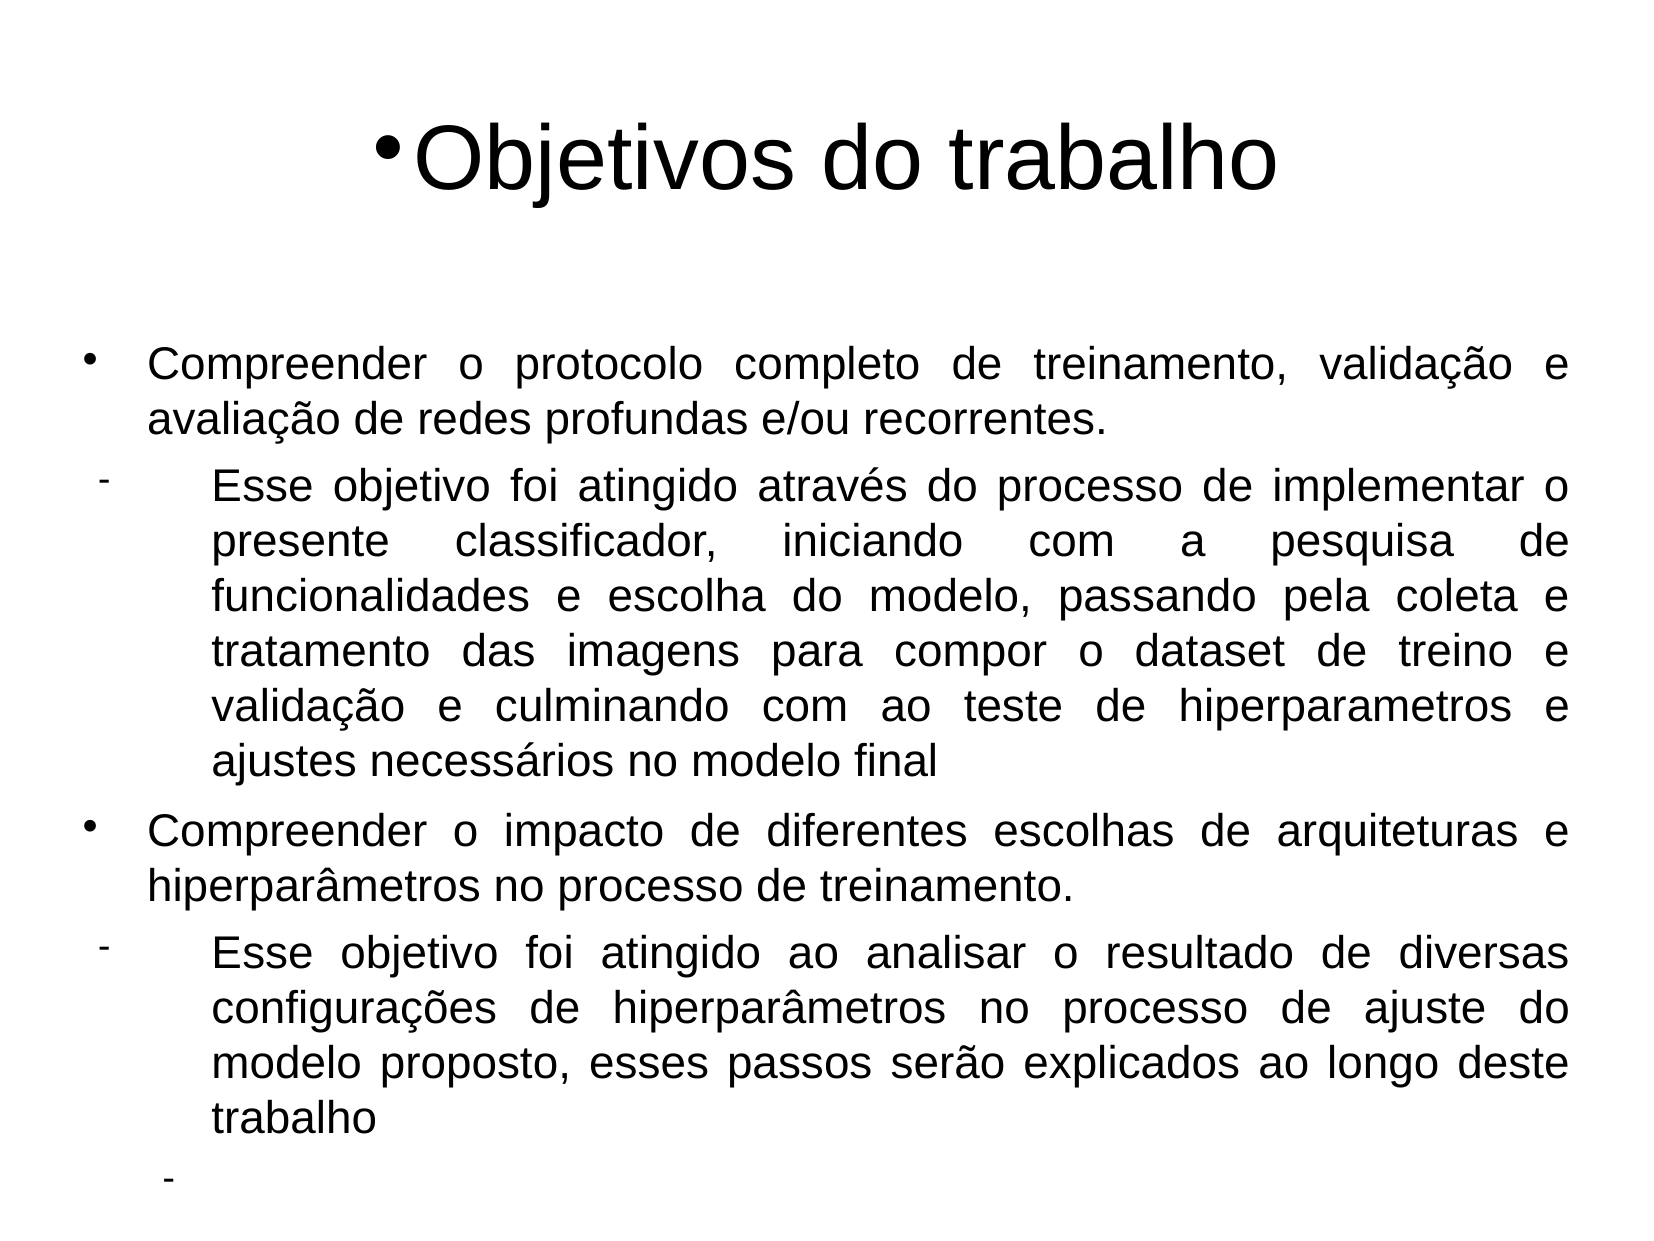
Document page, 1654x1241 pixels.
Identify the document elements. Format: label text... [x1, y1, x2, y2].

text_box Compreender o protocolo completo de treinamento, validação e avaliação de redes profundas e/ou recorrentes. Esse objetivo foi atingido através do processo de implementar o presente classificador, iniciando com a pesquisa de funcionalidades e escolha do modelo, passando pela coleta e tratamento das imagens para compor o dataset de treino e validação e culminando com ao teste de hiperparametros e ajustes necessários no modelo final Compreender o impacto de diferentes escolhas de arquiteturas e hiperparâmetros no processo de treinamento. Esse objetivo foi atingido ao analisar o resultado de diversas configurações de hiperparâmetros no processo de ajuste do modelo proposto, esses passos serão explicados ao longo deste trabalho [82, 224, 1571, 1229]
text_box Objetivos do trabalho [82, 49, 1571, 224]
